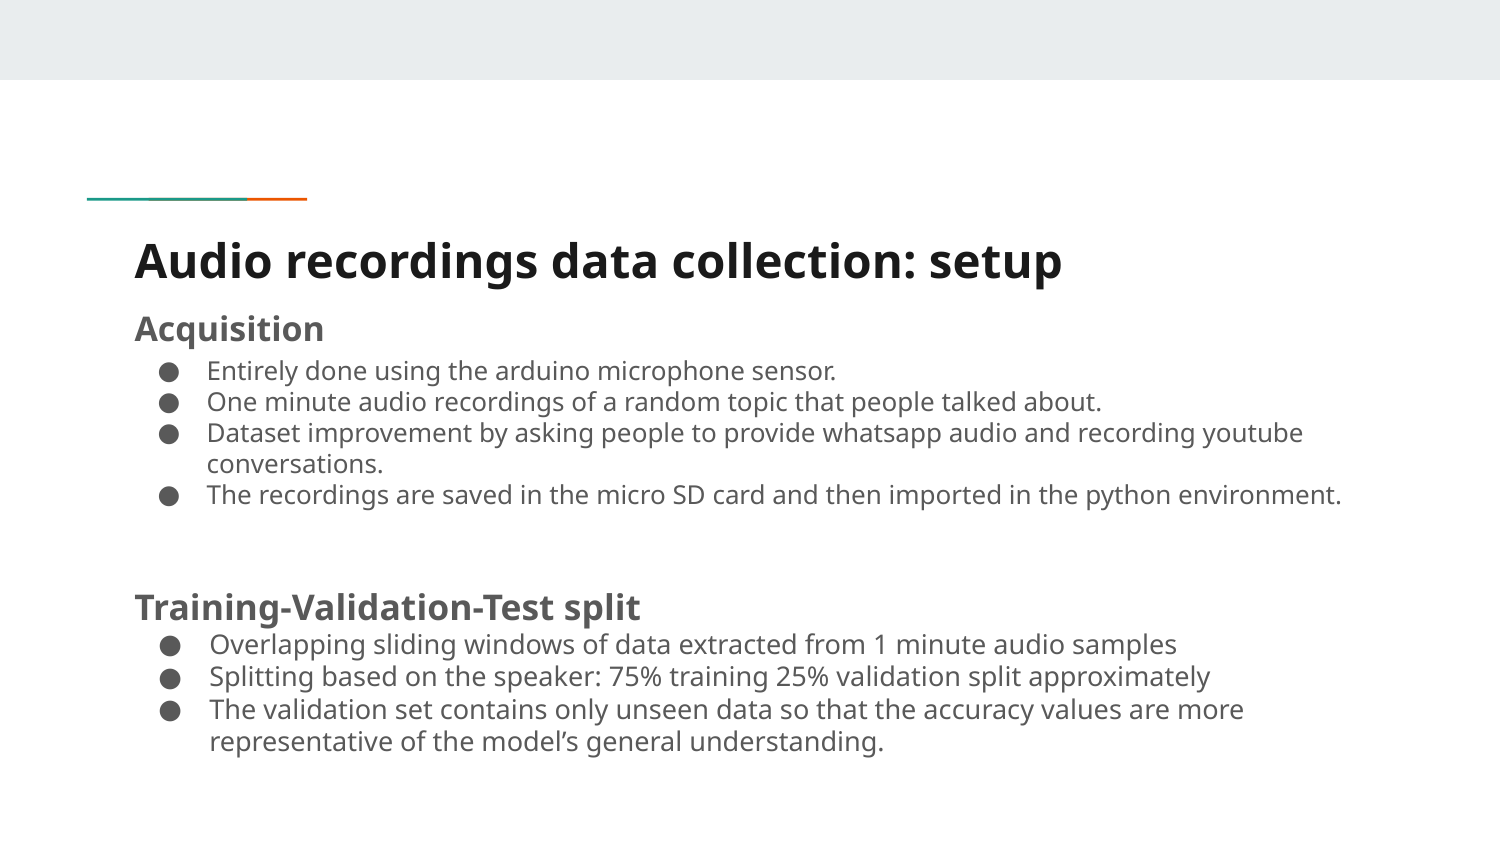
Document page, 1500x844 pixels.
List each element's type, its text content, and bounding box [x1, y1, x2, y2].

title Audio recordings data collection: setup [119, 216, 1381, 292]
text_box Training-Validation-Test split Overlapping sliding windows of data extracted from 1 minute audio samples Splitting based on the speaker: 75% training 25% validation split approximately The validation set contains only unseen data so that the accuracy values are more representative of the model’s general understanding. [119, 569, 1381, 772]
list Acquisition Entirely done using the arduino microphone sensor. One minute audio recordings of a random topic that people talked about. Dataset improvement by asking people to provide whatsapp audio and recording youtube conversations. The recordings are saved in the micro SD card and then imported in the python environment. [119, 292, 1381, 564]
